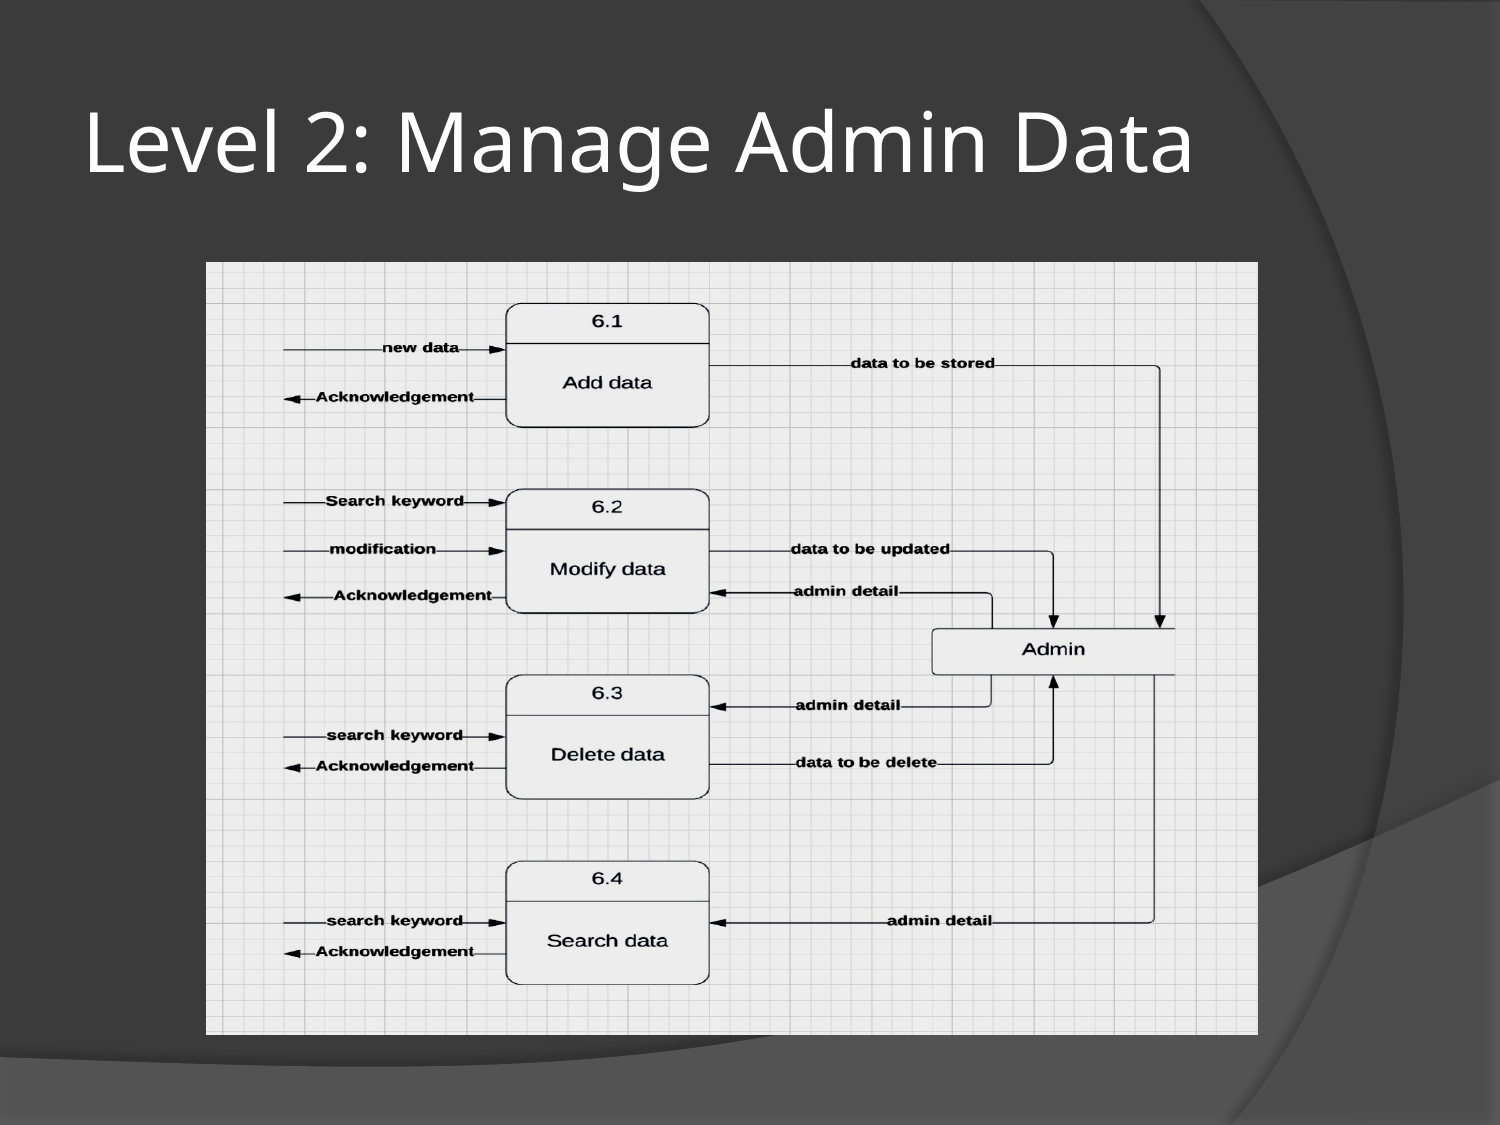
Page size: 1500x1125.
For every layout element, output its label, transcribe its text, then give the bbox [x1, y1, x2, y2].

title Level 2: Manage Admin Data [75, 45, 1300, 233]
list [206, 262, 1259, 1036]
